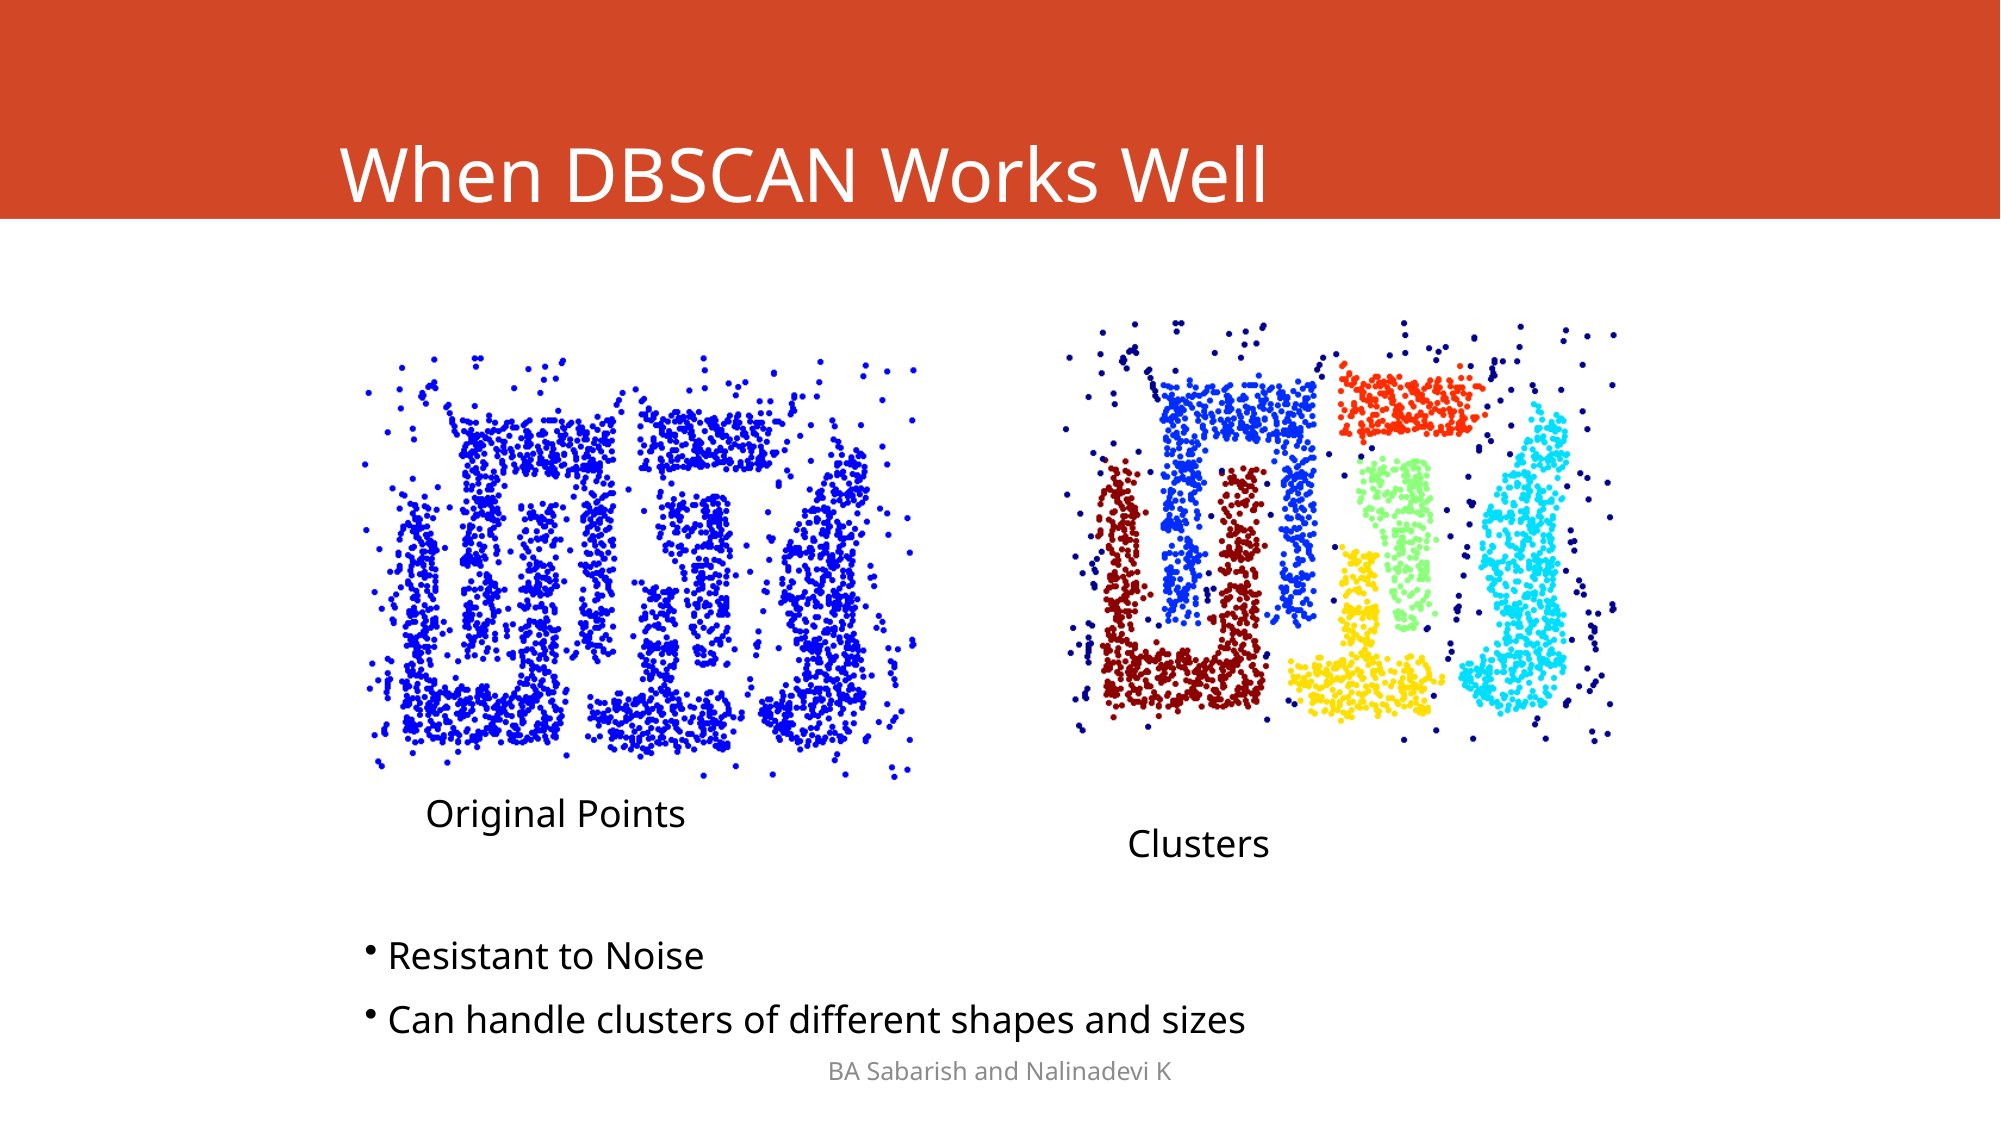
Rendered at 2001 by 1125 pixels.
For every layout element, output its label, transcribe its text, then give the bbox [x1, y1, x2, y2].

title When DBSCAN Works Well [324, 82, 1684, 225]
text_box Resistant to Noise Can handle clusters of different shapes and sizes [349, 924, 1438, 1049]
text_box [950, 237, 1750, 873]
footer BA Sabarish and Nalinadevi K [762, 1042, 1238, 1103]
picture [249, 272, 950, 873]
